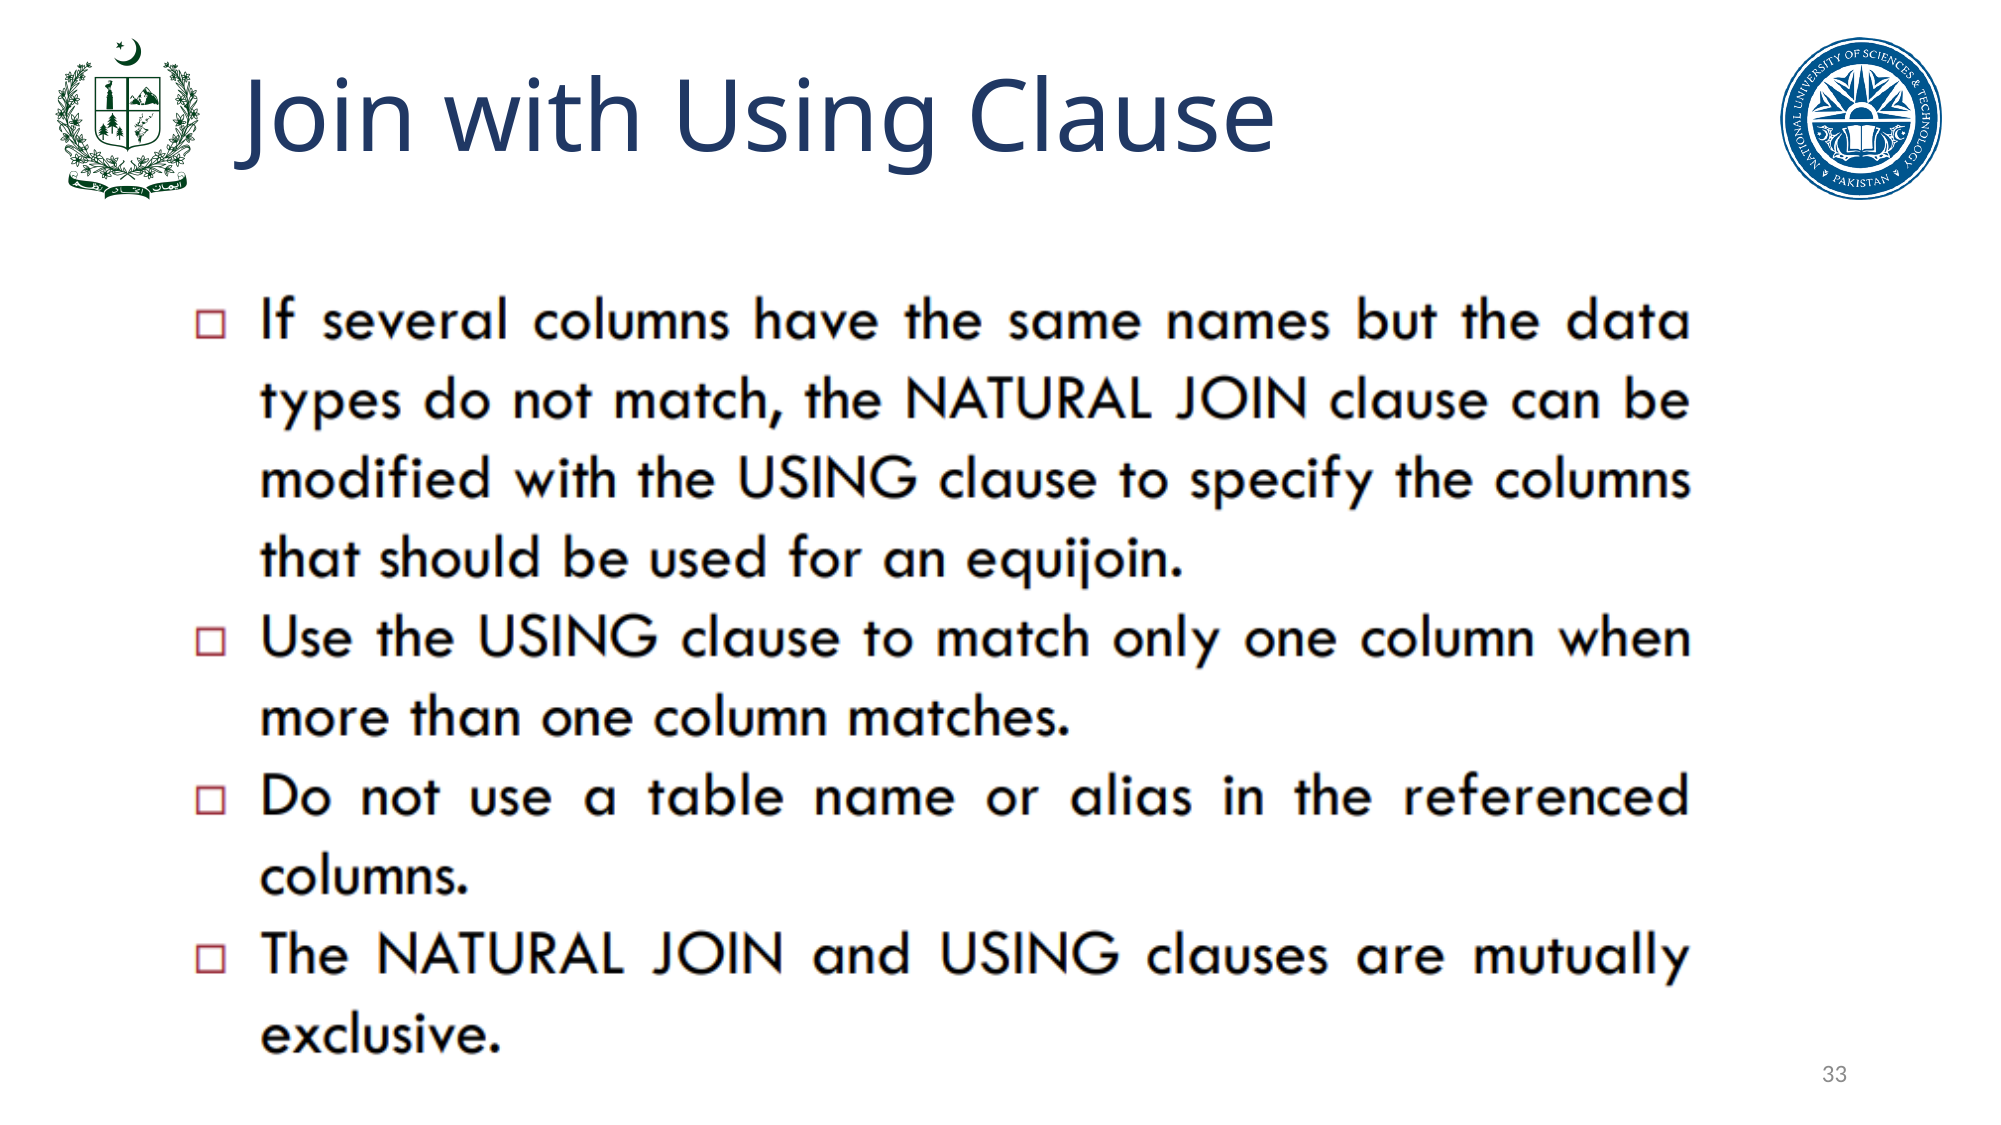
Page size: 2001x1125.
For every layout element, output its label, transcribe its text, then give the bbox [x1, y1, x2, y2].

picture [55, 38, 200, 200]
slide_number 33 [1412, 1042, 1863, 1103]
picture [167, 238, 1719, 1073]
title Join with Using Clause [227, 9, 1753, 228]
picture [1780, 37, 1942, 200]
